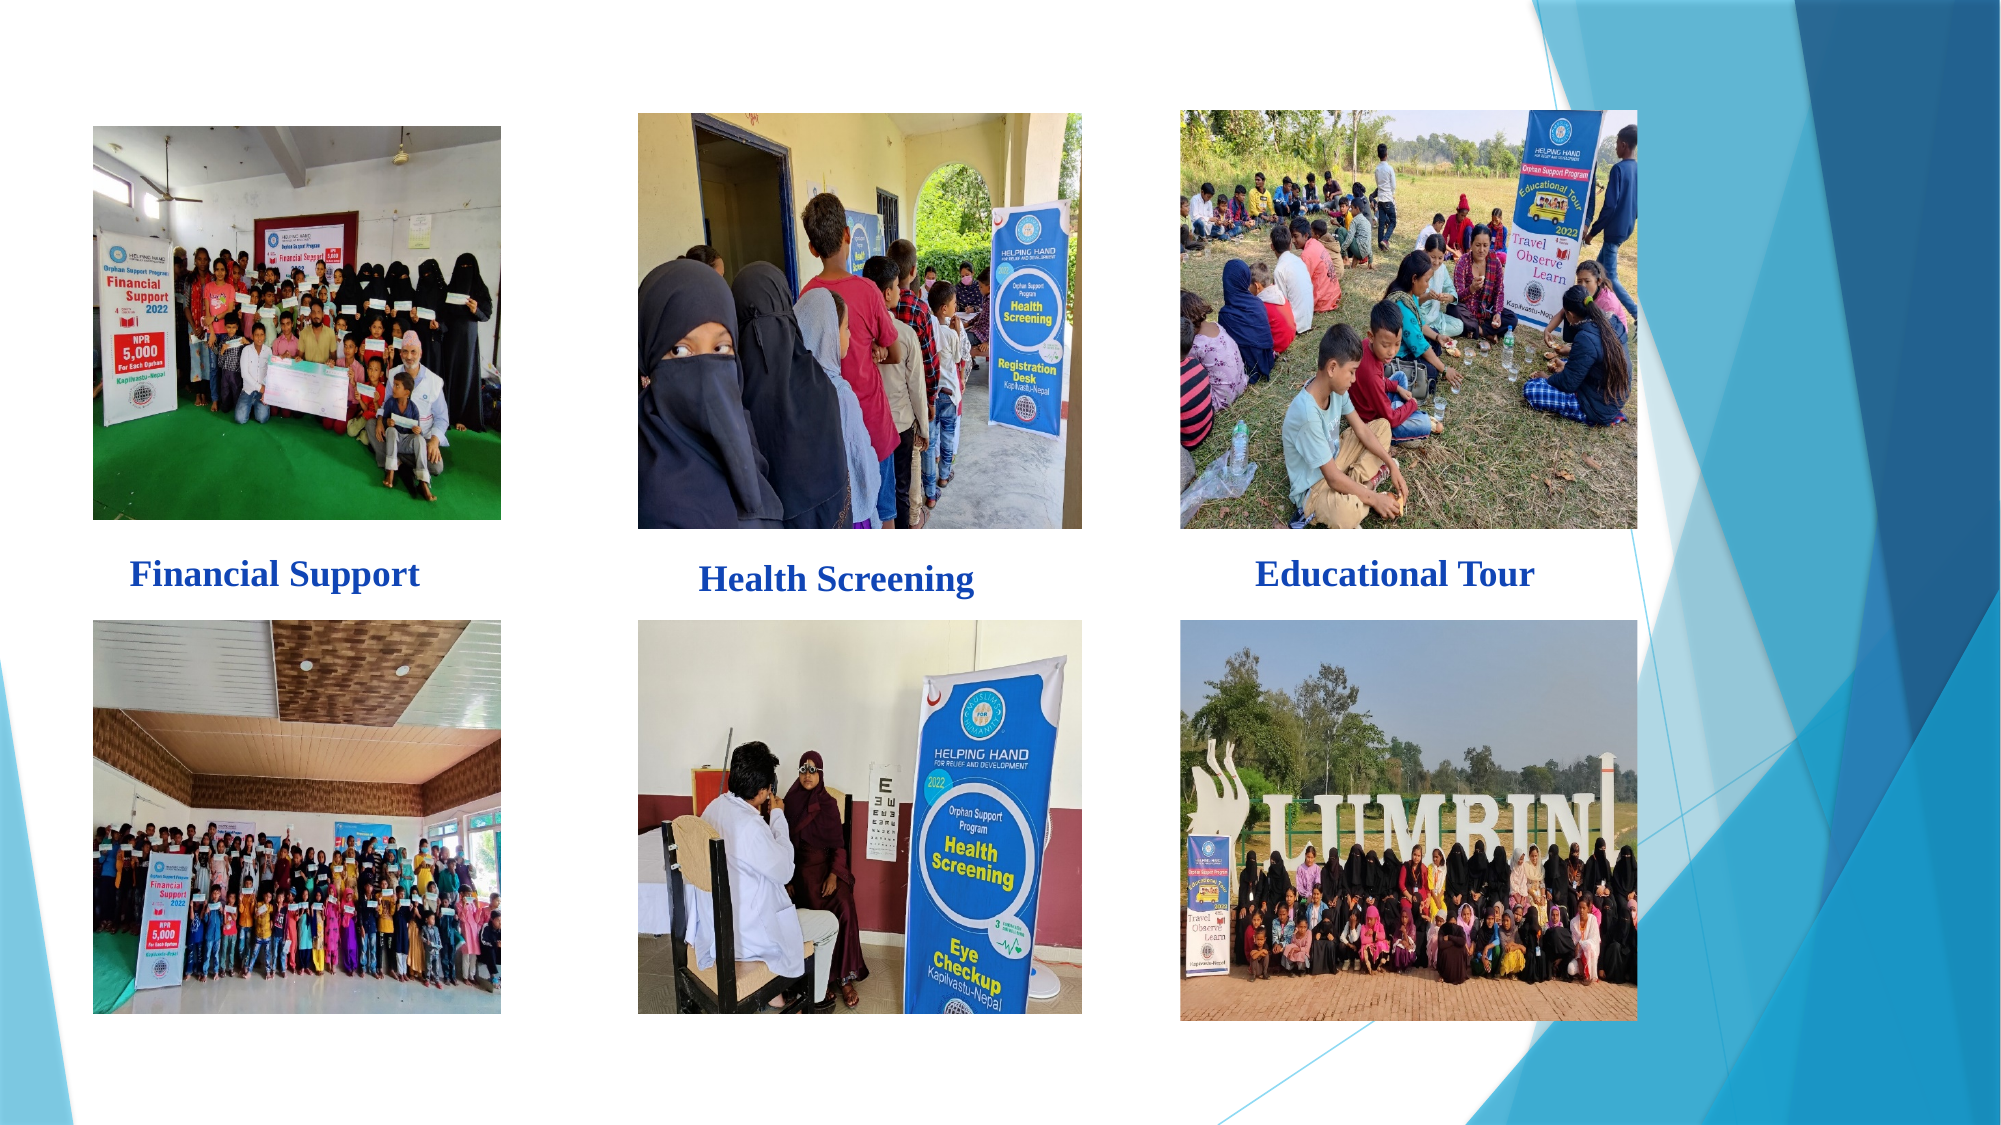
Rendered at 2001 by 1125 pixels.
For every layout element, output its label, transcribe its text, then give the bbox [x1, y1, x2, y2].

picture [637, 619, 1083, 1014]
picture [92, 619, 502, 1014]
text_box Health Screening [683, 546, 999, 607]
text_box Financial Support [114, 541, 455, 602]
picture [1179, 109, 1638, 529]
picture [92, 125, 502, 521]
text_box Educational Tour [1240, 541, 1560, 602]
picture [637, 113, 1083, 529]
picture [1179, 619, 1638, 1022]
